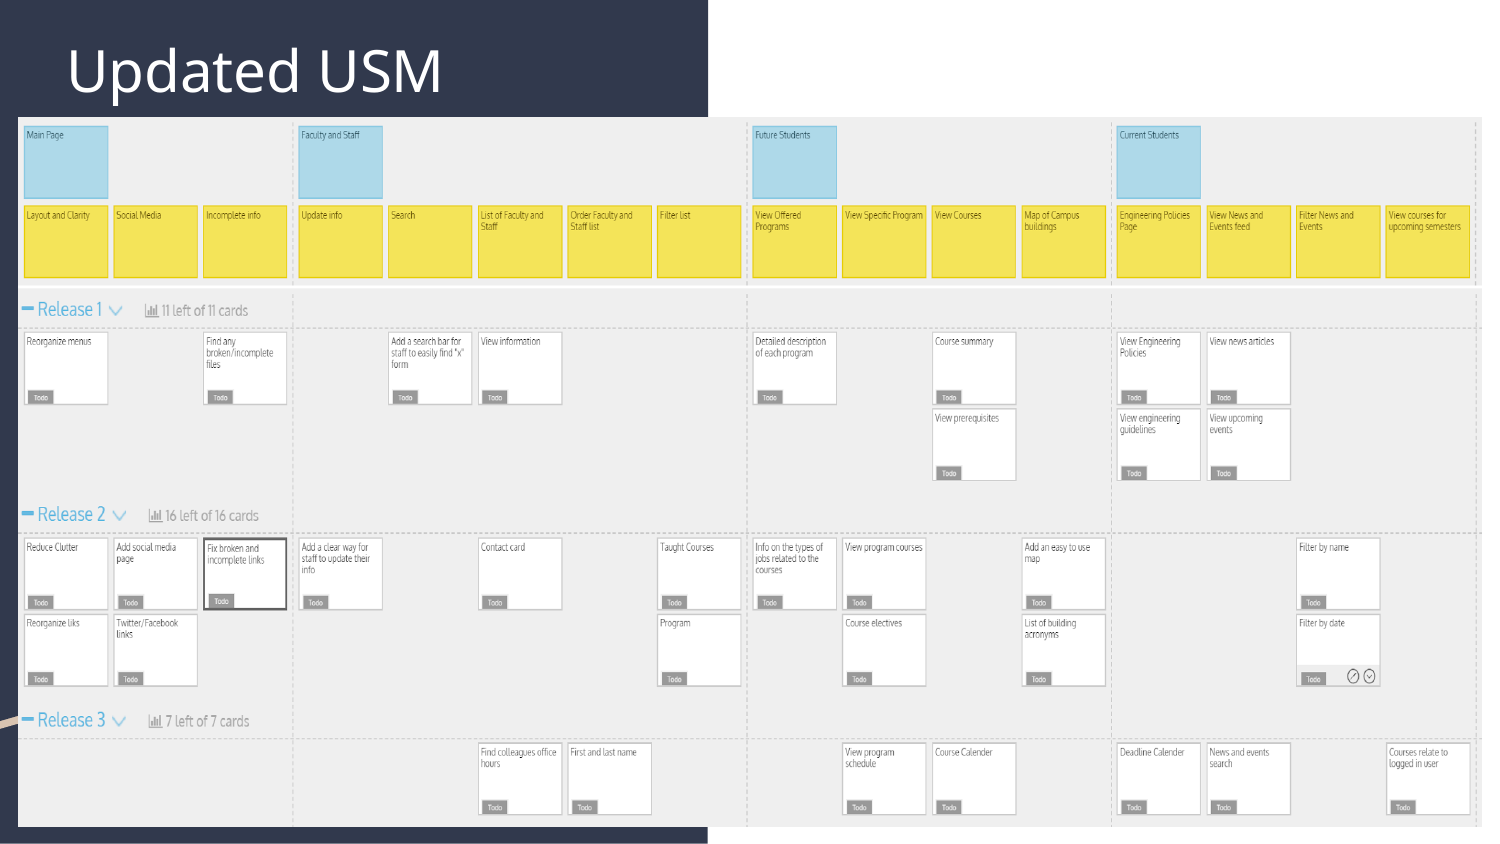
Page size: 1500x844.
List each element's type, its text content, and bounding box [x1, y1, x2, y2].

picture [17, 116, 1483, 827]
title Updated USM [51, 18, 660, 115]
